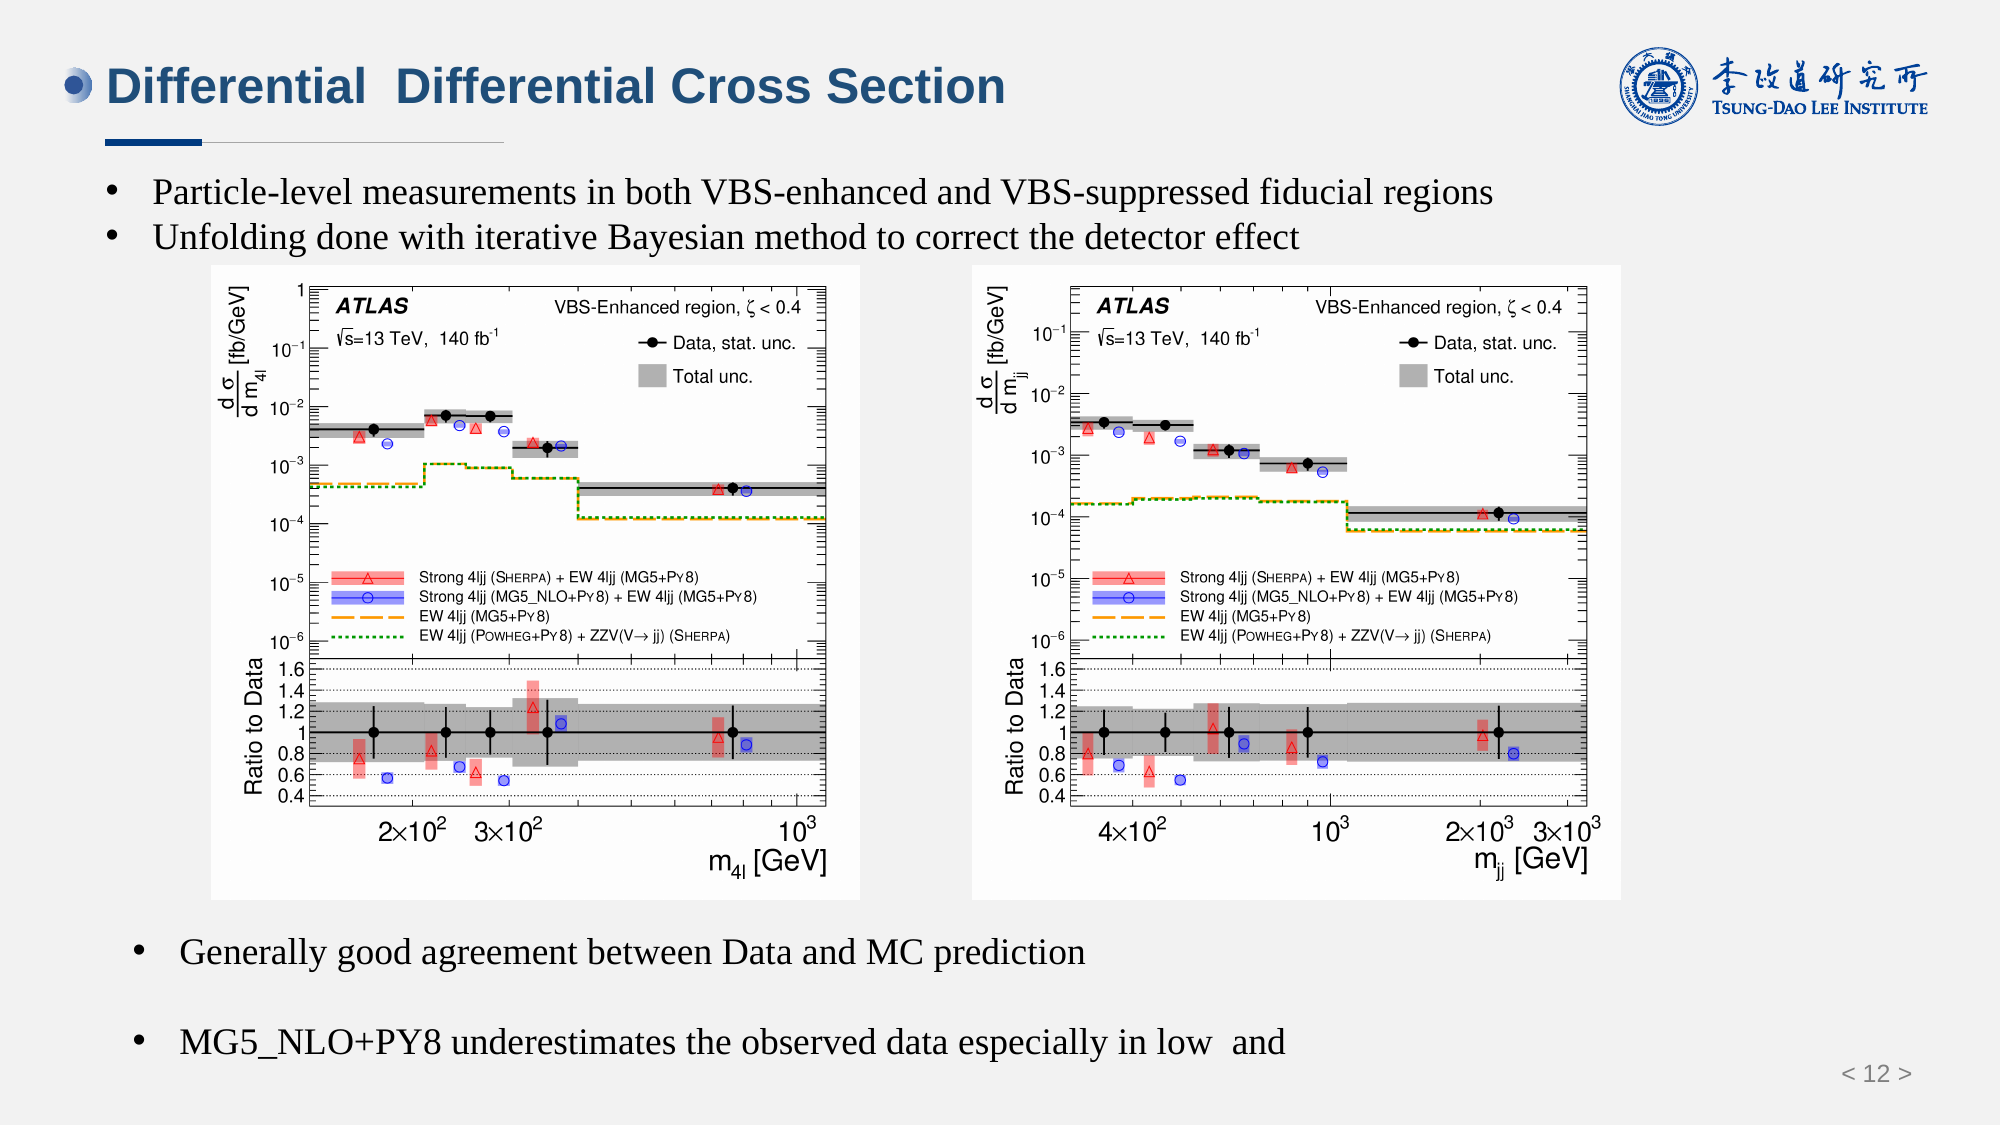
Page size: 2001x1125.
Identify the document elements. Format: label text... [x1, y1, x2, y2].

text_box Particle-level measurements in both VBS-enhanced and VBS-suppressed fiducial regions Unfolding done with iterative Bayesian method to correct the detector effect [90, 159, 1691, 265]
picture [211, 265, 860, 900]
picture [972, 265, 1621, 900]
